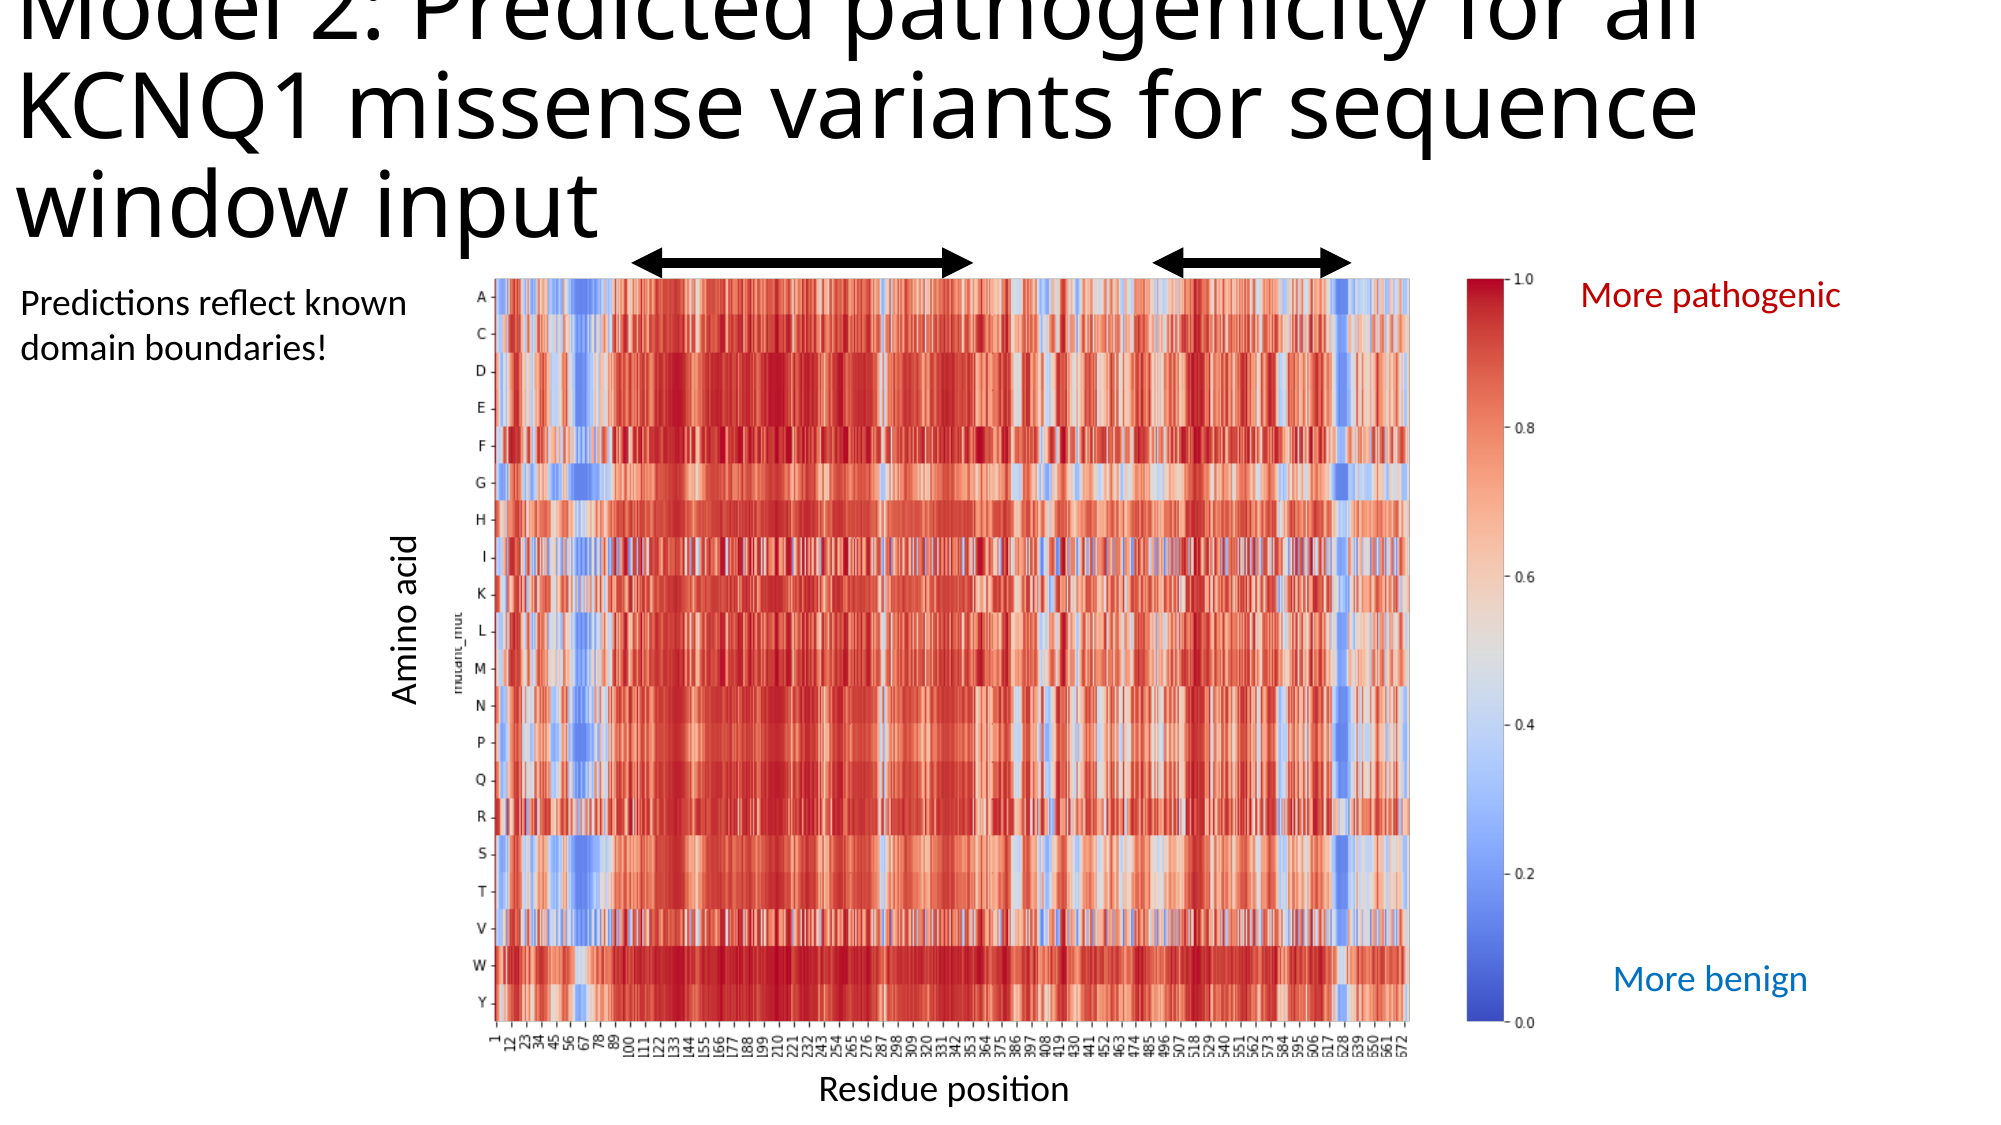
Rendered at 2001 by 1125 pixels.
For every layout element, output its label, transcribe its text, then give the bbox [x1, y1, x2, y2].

text_box More pathogenic [1565, 262, 1857, 323]
text_box Residue position [803, 1057, 1086, 1117]
text_box Predictions reflect known domain boundaries! [5, 270, 455, 376]
text_box Amino acid [371, 519, 431, 720]
title Model 2: Predicted pathogenicity for all KCNQ1 missense variants for sequence window input [0, 0, 2000, 218]
text_box More benign [1598, 946, 1824, 1007]
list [455, 264, 1545, 1057]
